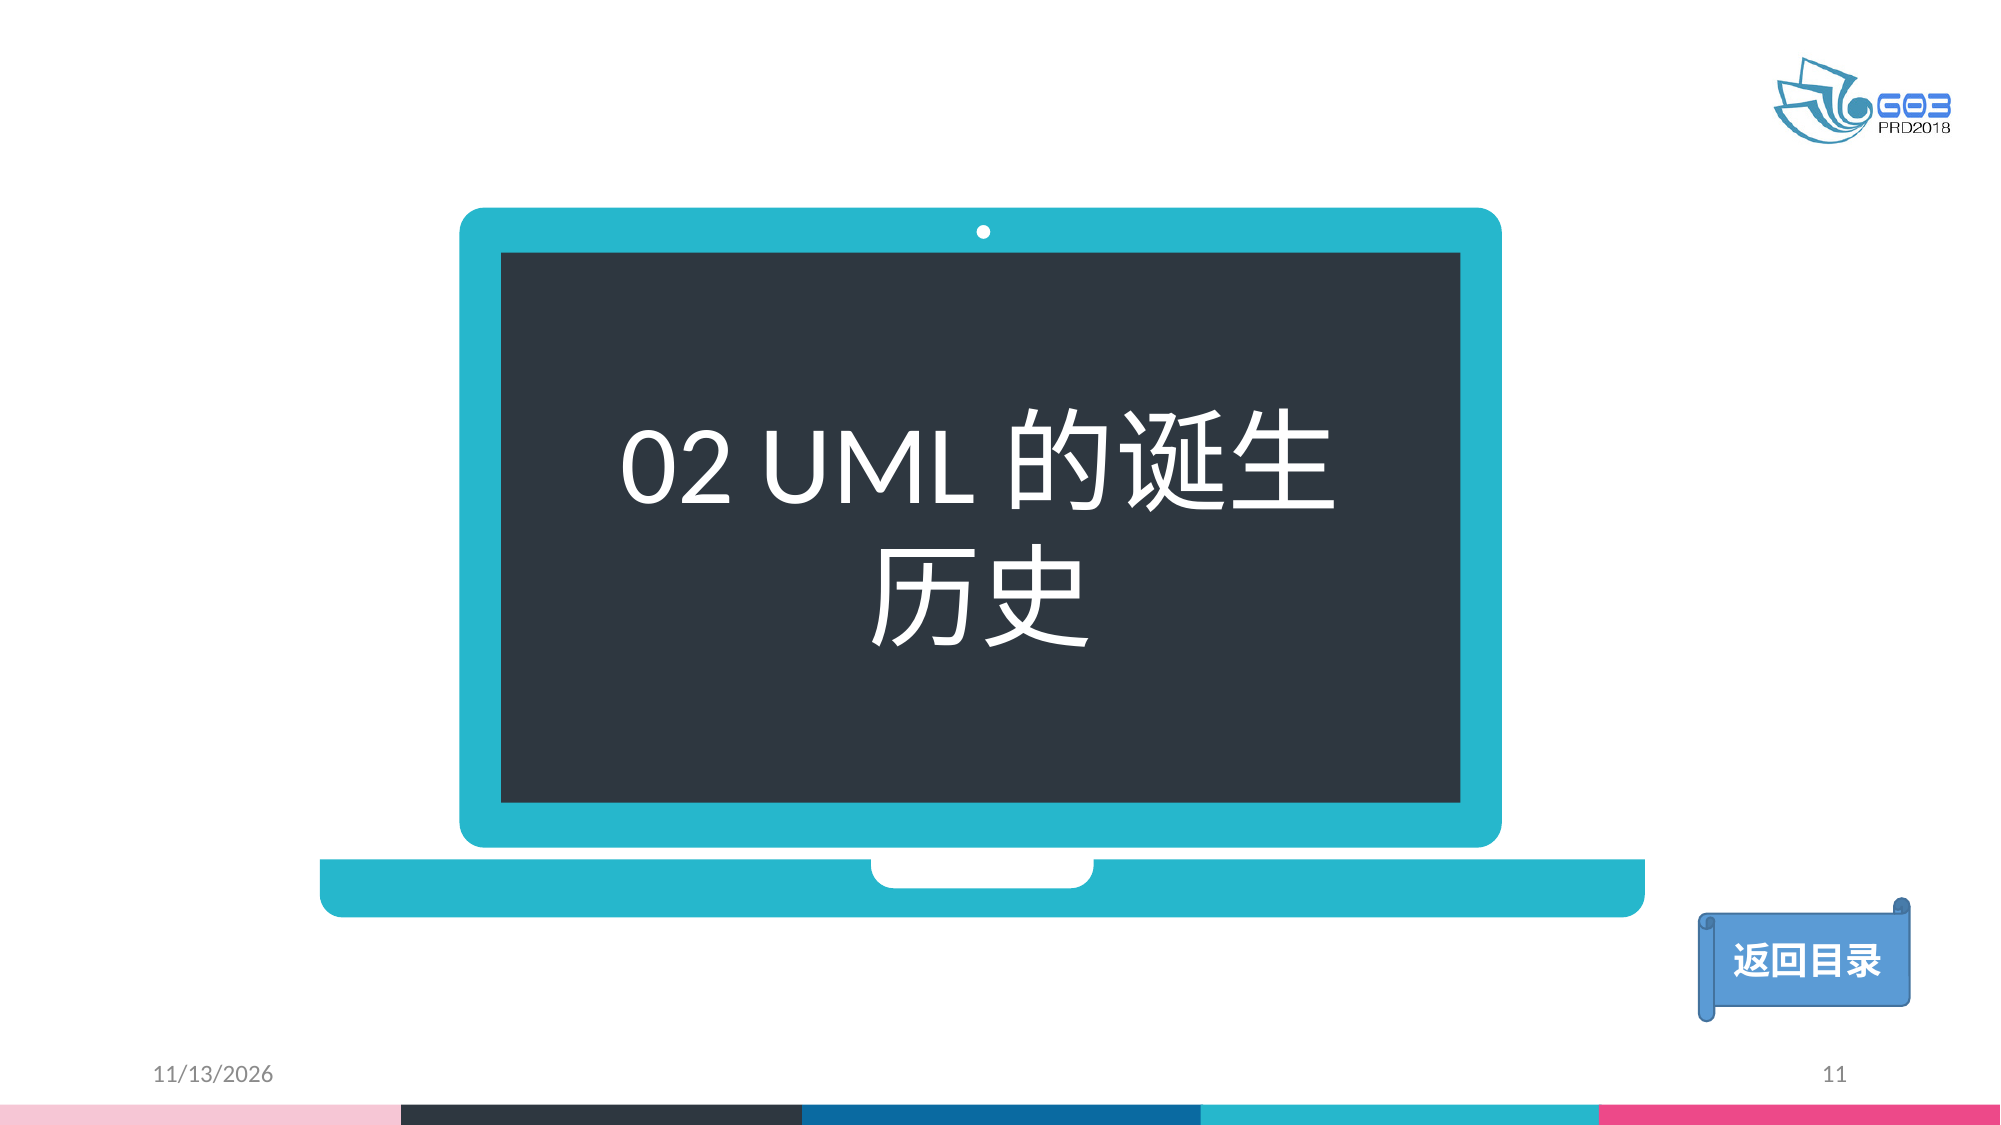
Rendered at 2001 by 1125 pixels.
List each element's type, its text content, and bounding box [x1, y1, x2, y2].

picture [1758, 2, 1967, 210]
slide_number 11 [1412, 1042, 1863, 1103]
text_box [319, 207, 1645, 918]
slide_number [137, 1042, 588, 1103]
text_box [0, 1104, 2000, 1125]
text_box 返回目录 [1697, 897, 1911, 1023]
